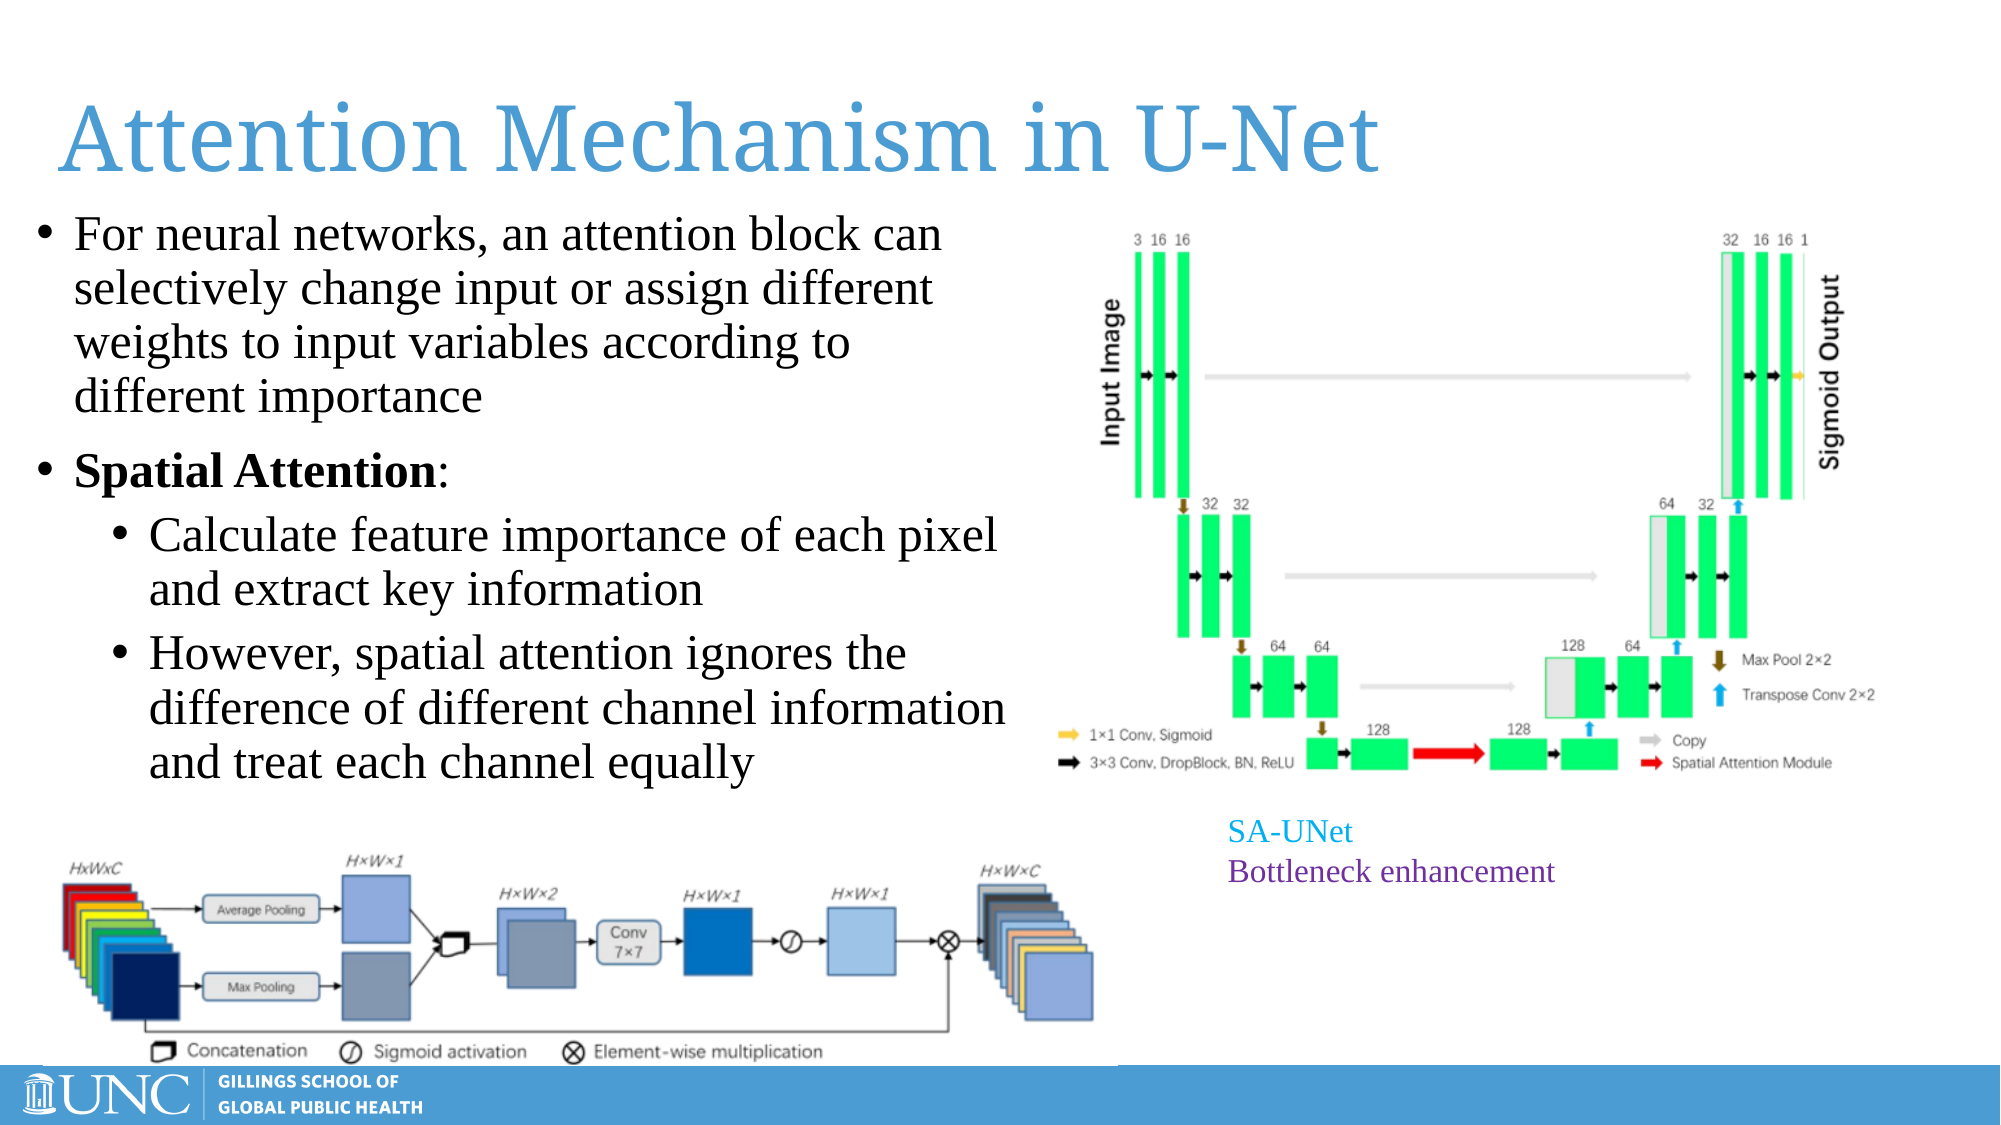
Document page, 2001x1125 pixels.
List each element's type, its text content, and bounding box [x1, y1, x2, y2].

text_box SA-UNet Bottleneck enhancement [1212, 801, 1656, 897]
picture [43, 831, 1118, 1066]
list For neural networks, an attention block can selectively change input or assign different weights to input variables according to different importance Spatial Attention: Calculate feature importance of each pixel and extract key information However, spatial attention ignores the difference of different channel information and treat each channel equally [21, 199, 1039, 1007]
picture [23, 1068, 422, 1120]
picture [1022, 199, 1885, 778]
title Attention Mechanism in U-Net [43, 32, 1769, 199]
